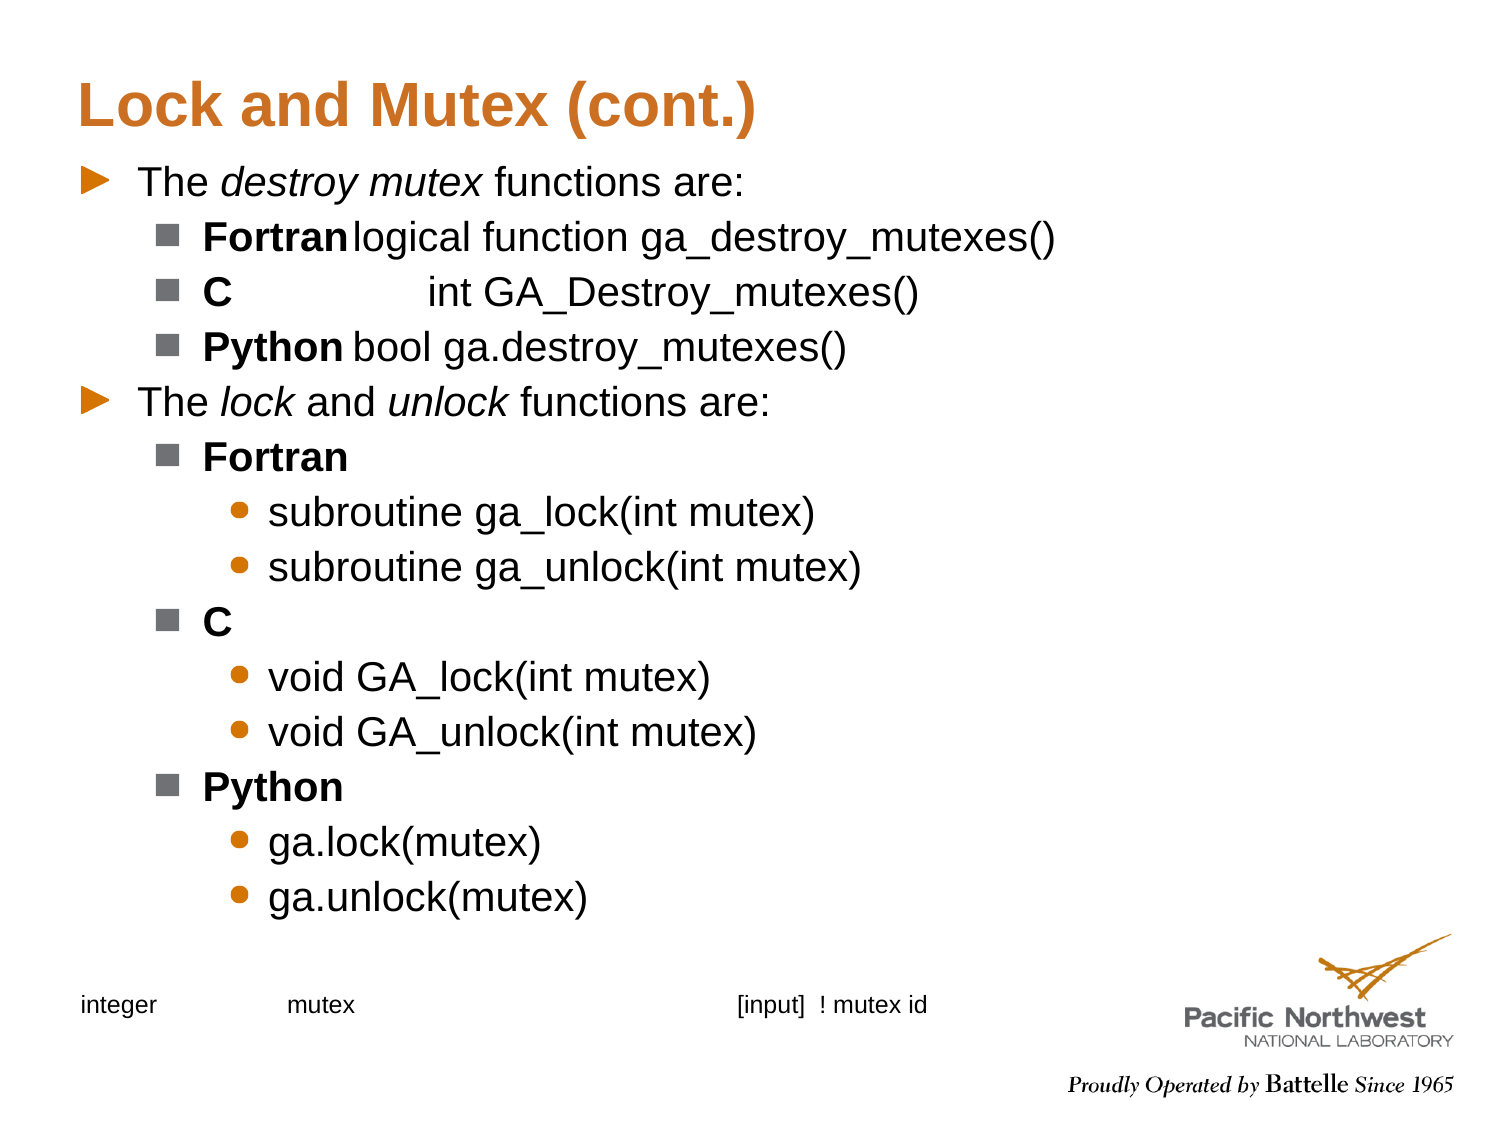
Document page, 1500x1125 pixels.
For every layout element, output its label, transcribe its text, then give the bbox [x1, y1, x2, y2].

picture [1065, 930, 1500, 1125]
picture [155, 223, 180, 247]
picture [230, 665, 249, 684]
picture [155, 608, 180, 632]
picture [155, 443, 180, 467]
picture [230, 501, 249, 519]
list The destroy mutex functions are: Fortran logical function ga_destroy_mutexes() C int GA_Destroy_mutexes() Python bool ga.destroy_mutexes() The lock and unlock functions are: Fortran subroutine ga_lock(int mutex) subroutine ga_unlock(int mutex) C void GA_lock(int mutex) void GA_unlock(int mutex) Python ga.lock(mutex) ga.unlock(mutex) integer mutex [input] ! mutex id [80, 162, 1424, 750]
title Lock and Mutex (cont.) [77, 75, 1424, 238]
picture [155, 333, 180, 357]
picture [80, 385, 110, 415]
picture [230, 885, 249, 904]
picture [230, 830, 249, 849]
picture [230, 720, 249, 739]
picture [80, 165, 110, 195]
picture [155, 773, 180, 797]
picture [230, 556, 249, 574]
picture [155, 278, 180, 302]
